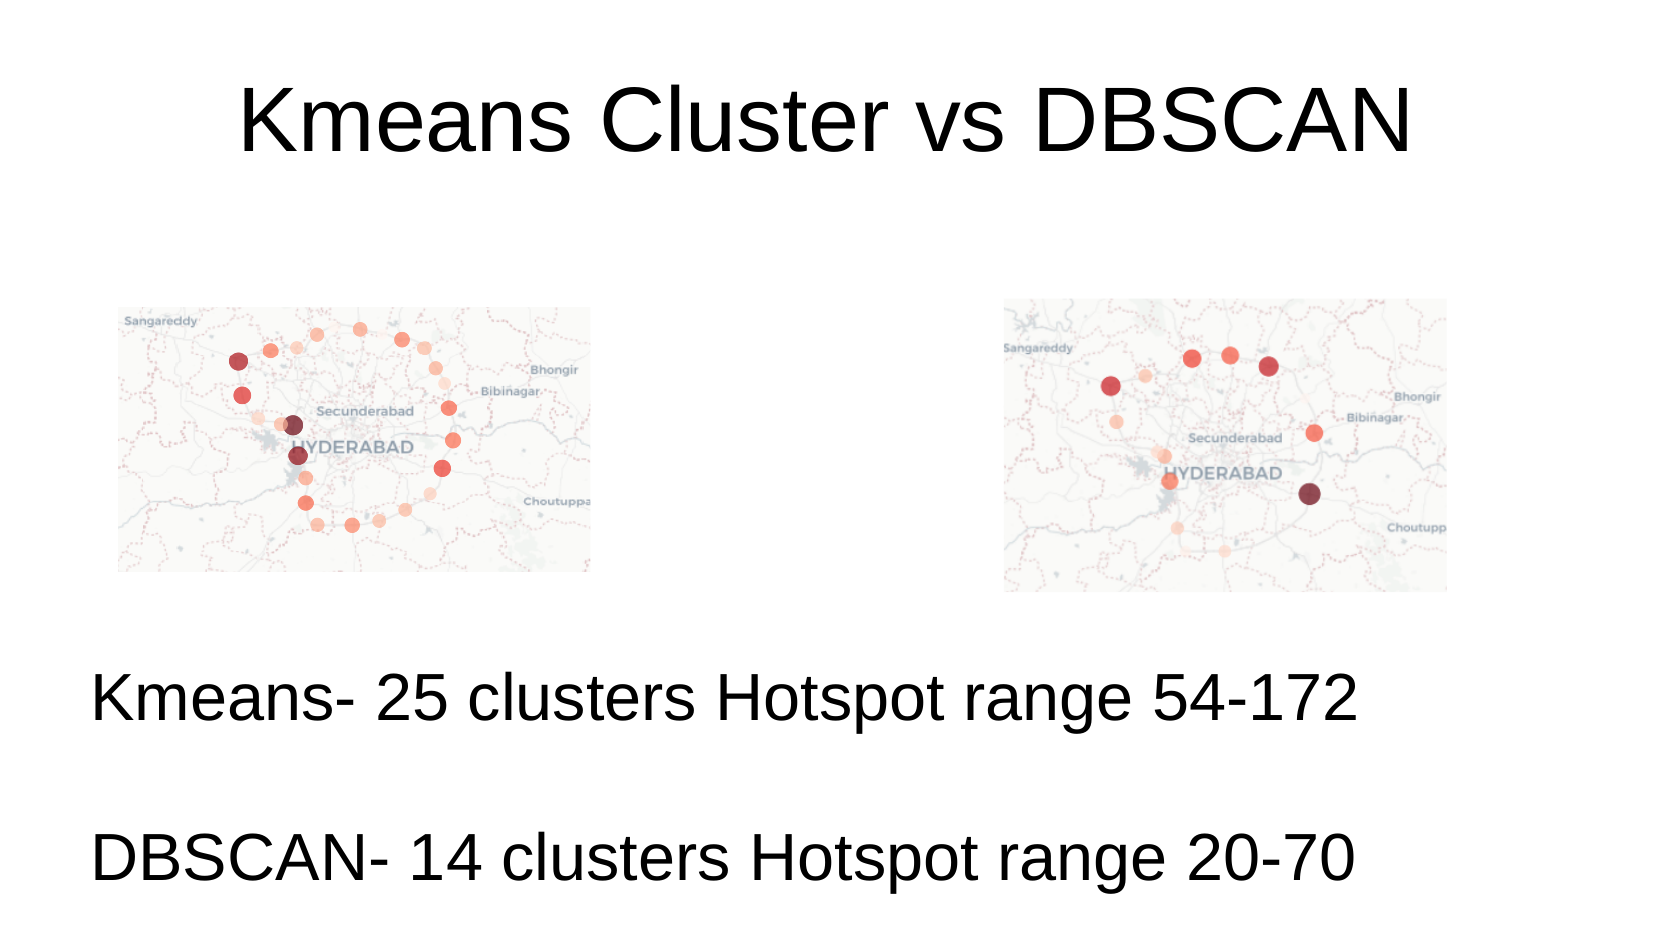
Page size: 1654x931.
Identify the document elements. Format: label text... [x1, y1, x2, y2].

text_box Kmeans- 25 clusters Hotspot range 54-172 DBSCAN- 14 clusters Hotspot range 20-70 [75, 646, 1624, 886]
picture [117, 209, 591, 650]
title Kmeans Cluster vs DBSCAN [82, 37, 1571, 193]
picture [1003, 190, 1447, 680]
